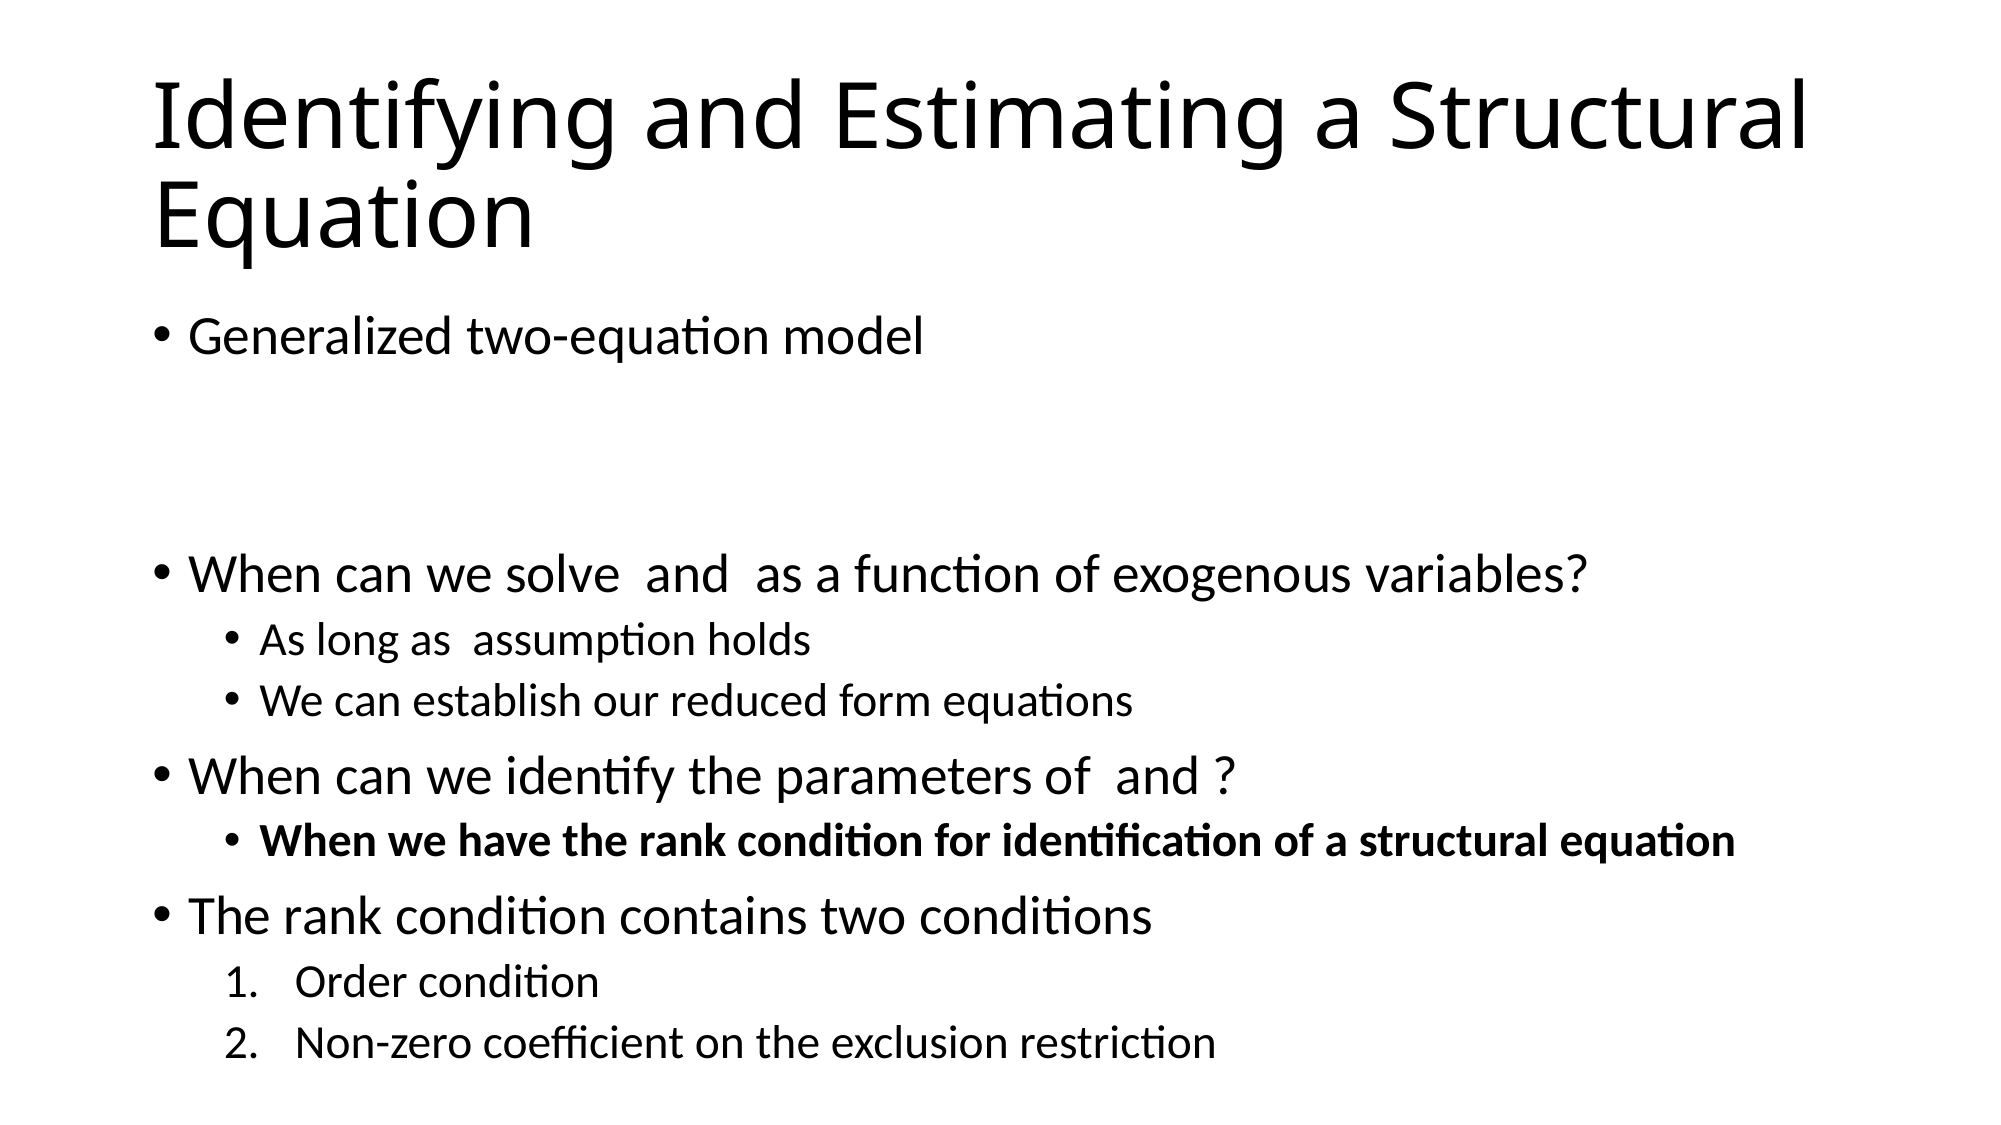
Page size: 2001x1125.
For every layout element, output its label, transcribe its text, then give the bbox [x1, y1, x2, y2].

title Identifying and Estimating a Structural Equation [137, 59, 1863, 278]
